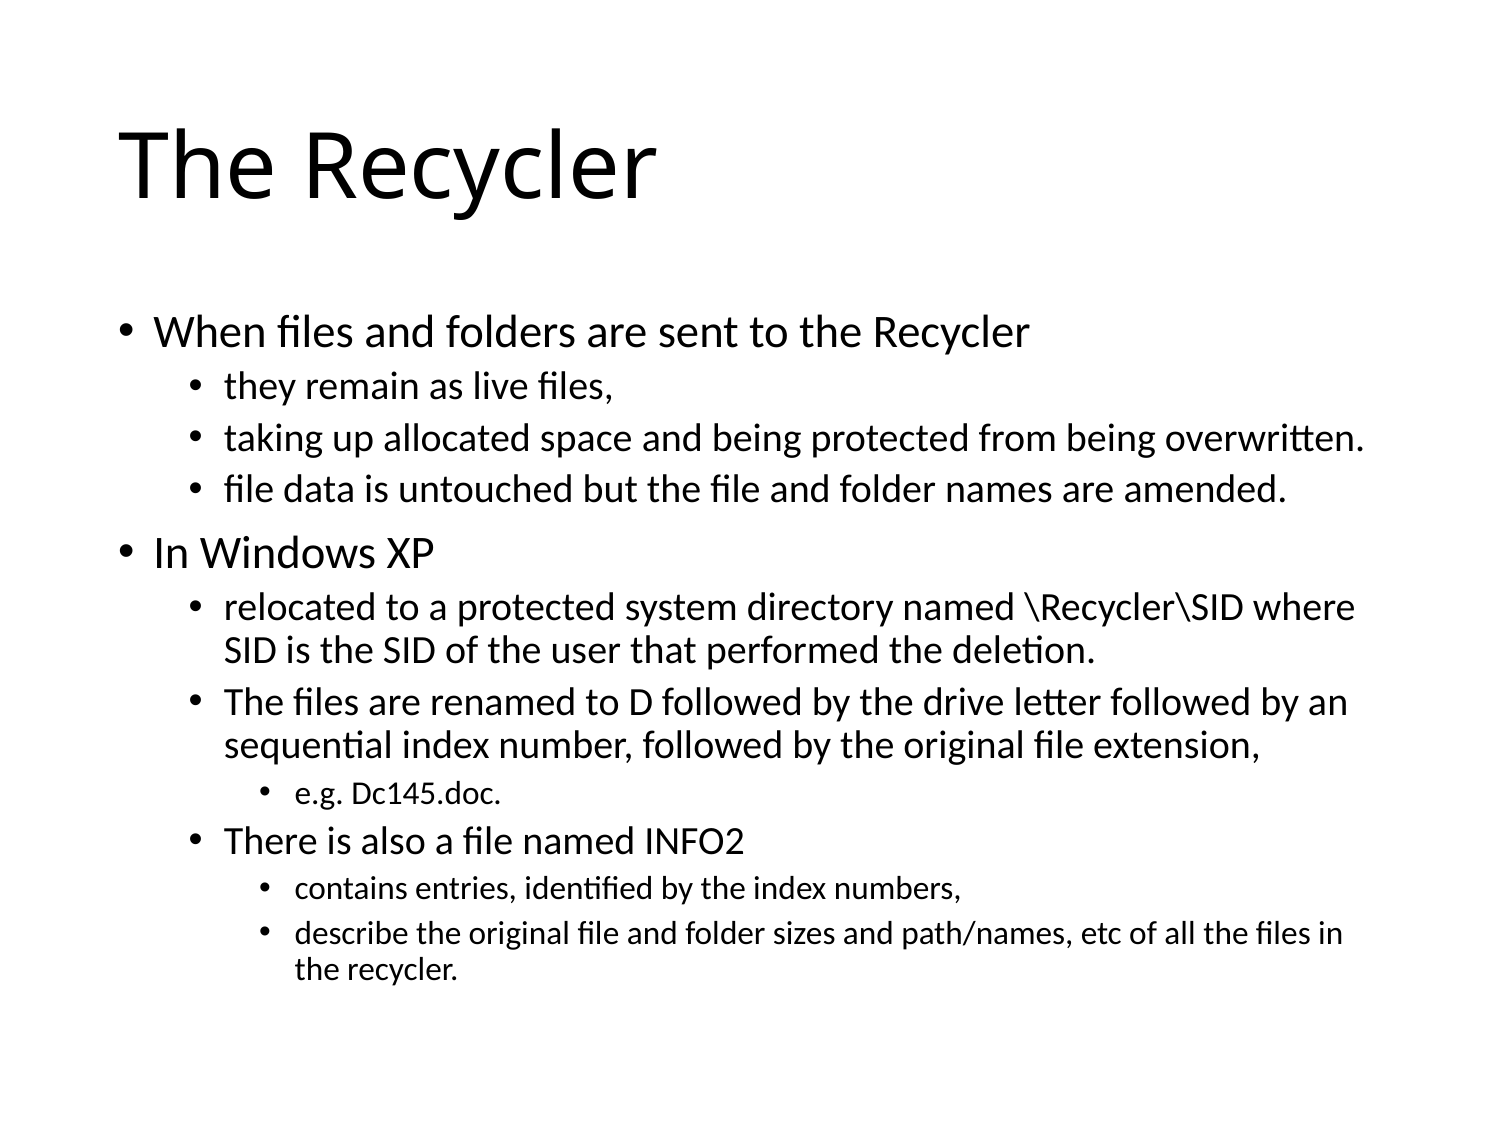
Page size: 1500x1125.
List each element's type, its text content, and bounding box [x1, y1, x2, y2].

title The Recycler [103, 59, 1397, 278]
list When files and folders are sent to the Recycler they remain as live files, taking up allocated space and being protected from being overwritten. file data is untouched but the file and folder names are amended. In Windows XP relocated to a protected system directory named \Recycler\SID where SID is the SID of the user that performed the deletion. The files are renamed to D followed by the drive letter followed by an sequential index number, followed by the original file extension, e.g. Dc145.doc. There is also a file named INFO2 contains entries, identified by the index numbers, describe the original file and folder sizes and path/names, etc of all the files in the recycler. [103, 299, 1397, 1014]
